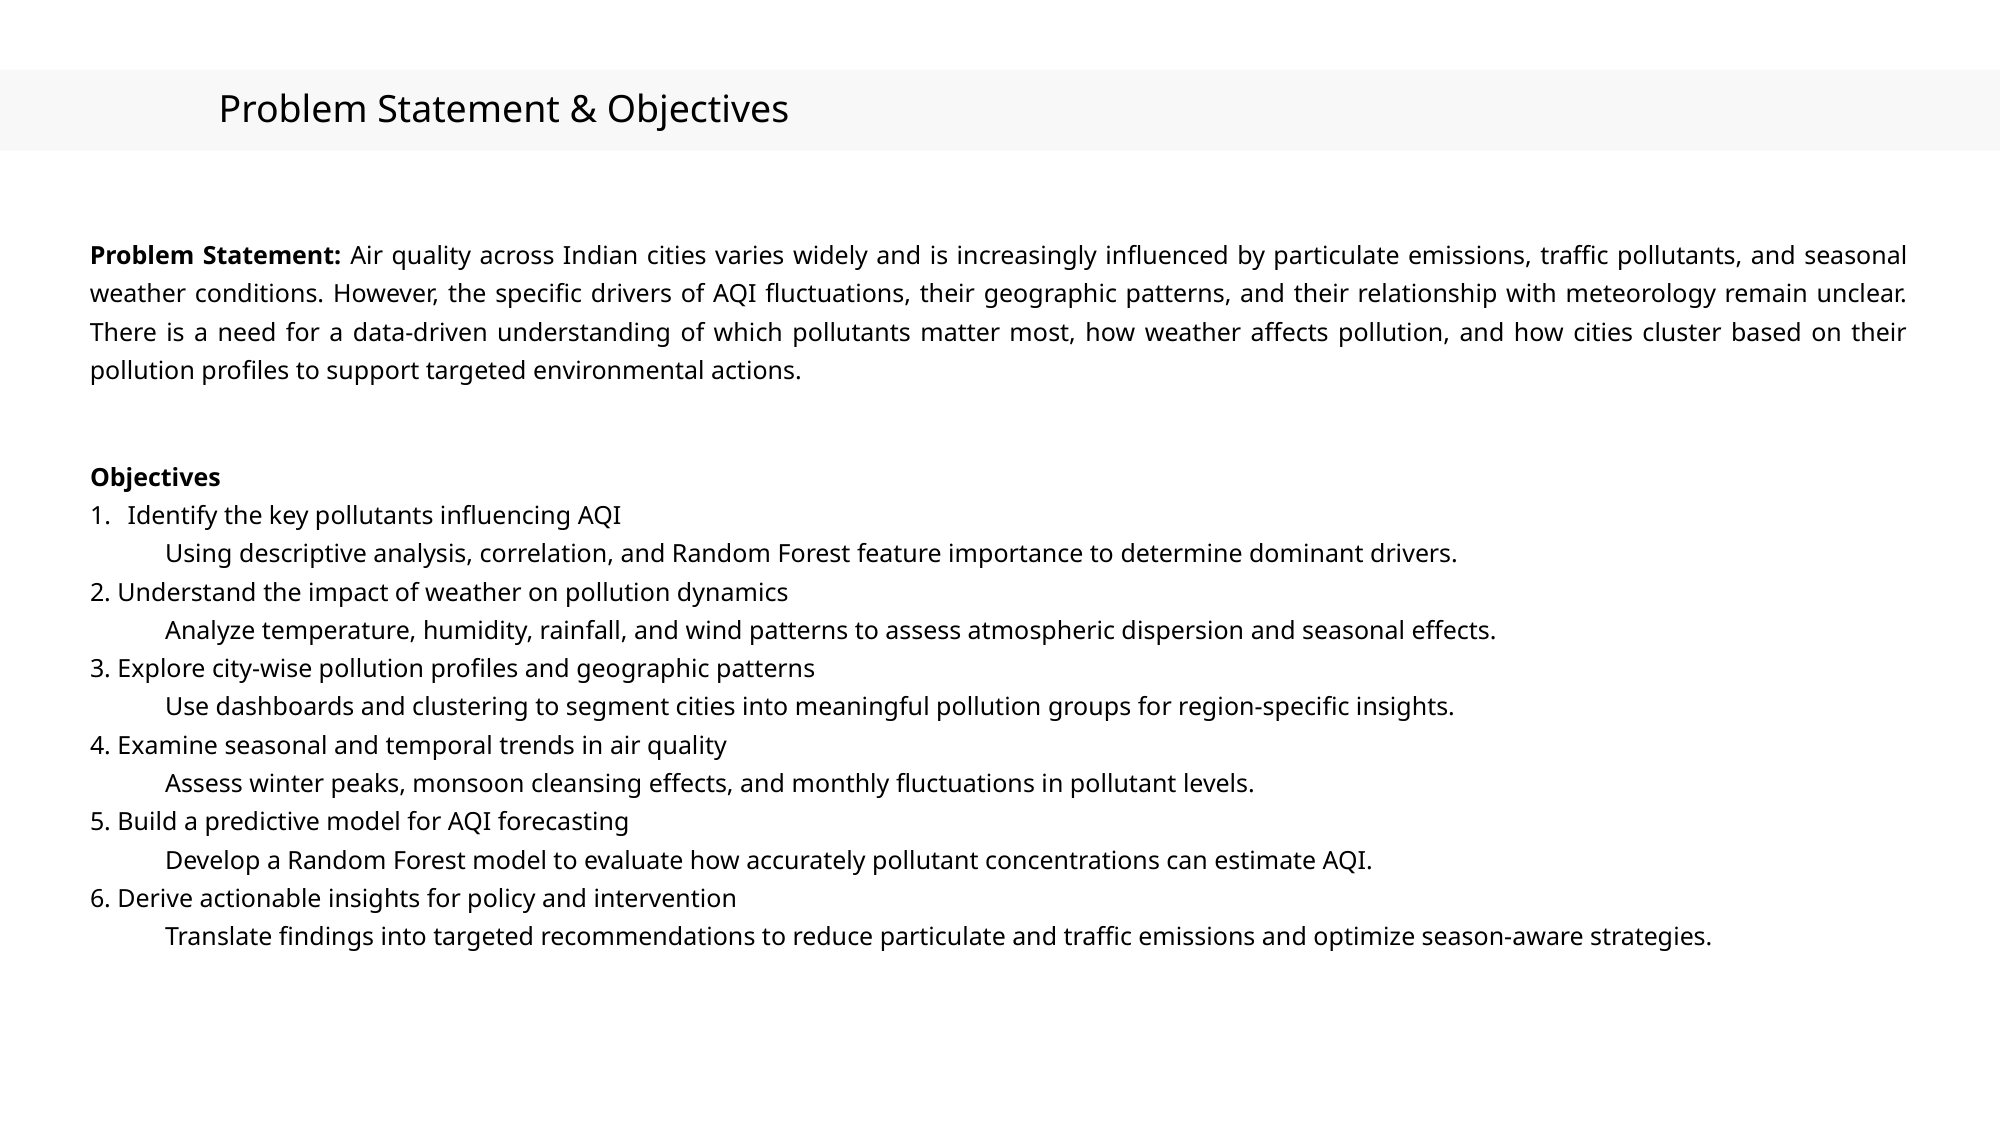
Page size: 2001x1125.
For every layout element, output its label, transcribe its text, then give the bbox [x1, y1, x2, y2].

text_box Objectives Identify the key pollutants influencing AQI Using descriptive analysis, correlation, and Random Forest feature importance to determine dominant drivers. 2. Understand the impact of weather on pollution dynamics Analyze temperature, humidity, rainfall, and wind patterns to assess atmospheric dispersion and seasonal effects. 3. Explore city-wise pollution profiles and geographic patterns Use dashboards and clustering to segment cities into meaningful pollution groups for region-specific insights. 4. Examine seasonal and temporal trends in air quality Assess winter peaks, monsoon cleansing effects, and monthly fluctuations in pollutant levels. 5. Build a predictive model for AQI forecasting Develop a Random Forest model to evaluate how accurately pollutant concentrations can estimate AQI. 6. Derive actionable insights for policy and intervention Translate findings into targeted recommendations to reduce particulate and traffic emissions and optimize season-aware strategies. [74, 445, 1911, 959]
text_box Problem Statement: Air quality across Indian cities varies widely and is increasingly influenced by particulate emissions, traffic pollutants, and seasonal weather conditions. However, the specific drivers of AQI fluctuations, their geographic patterns, and their relationship with meteorology remain unclear. There is a need for a data-driven understanding of which pollutants matter most, how weather affects pollution, and how cities cluster based on their pollution profiles to support targeted environmental actions. [75, 223, 1925, 392]
text_box Problem Statement & Objectives [0, 69, 2000, 152]
